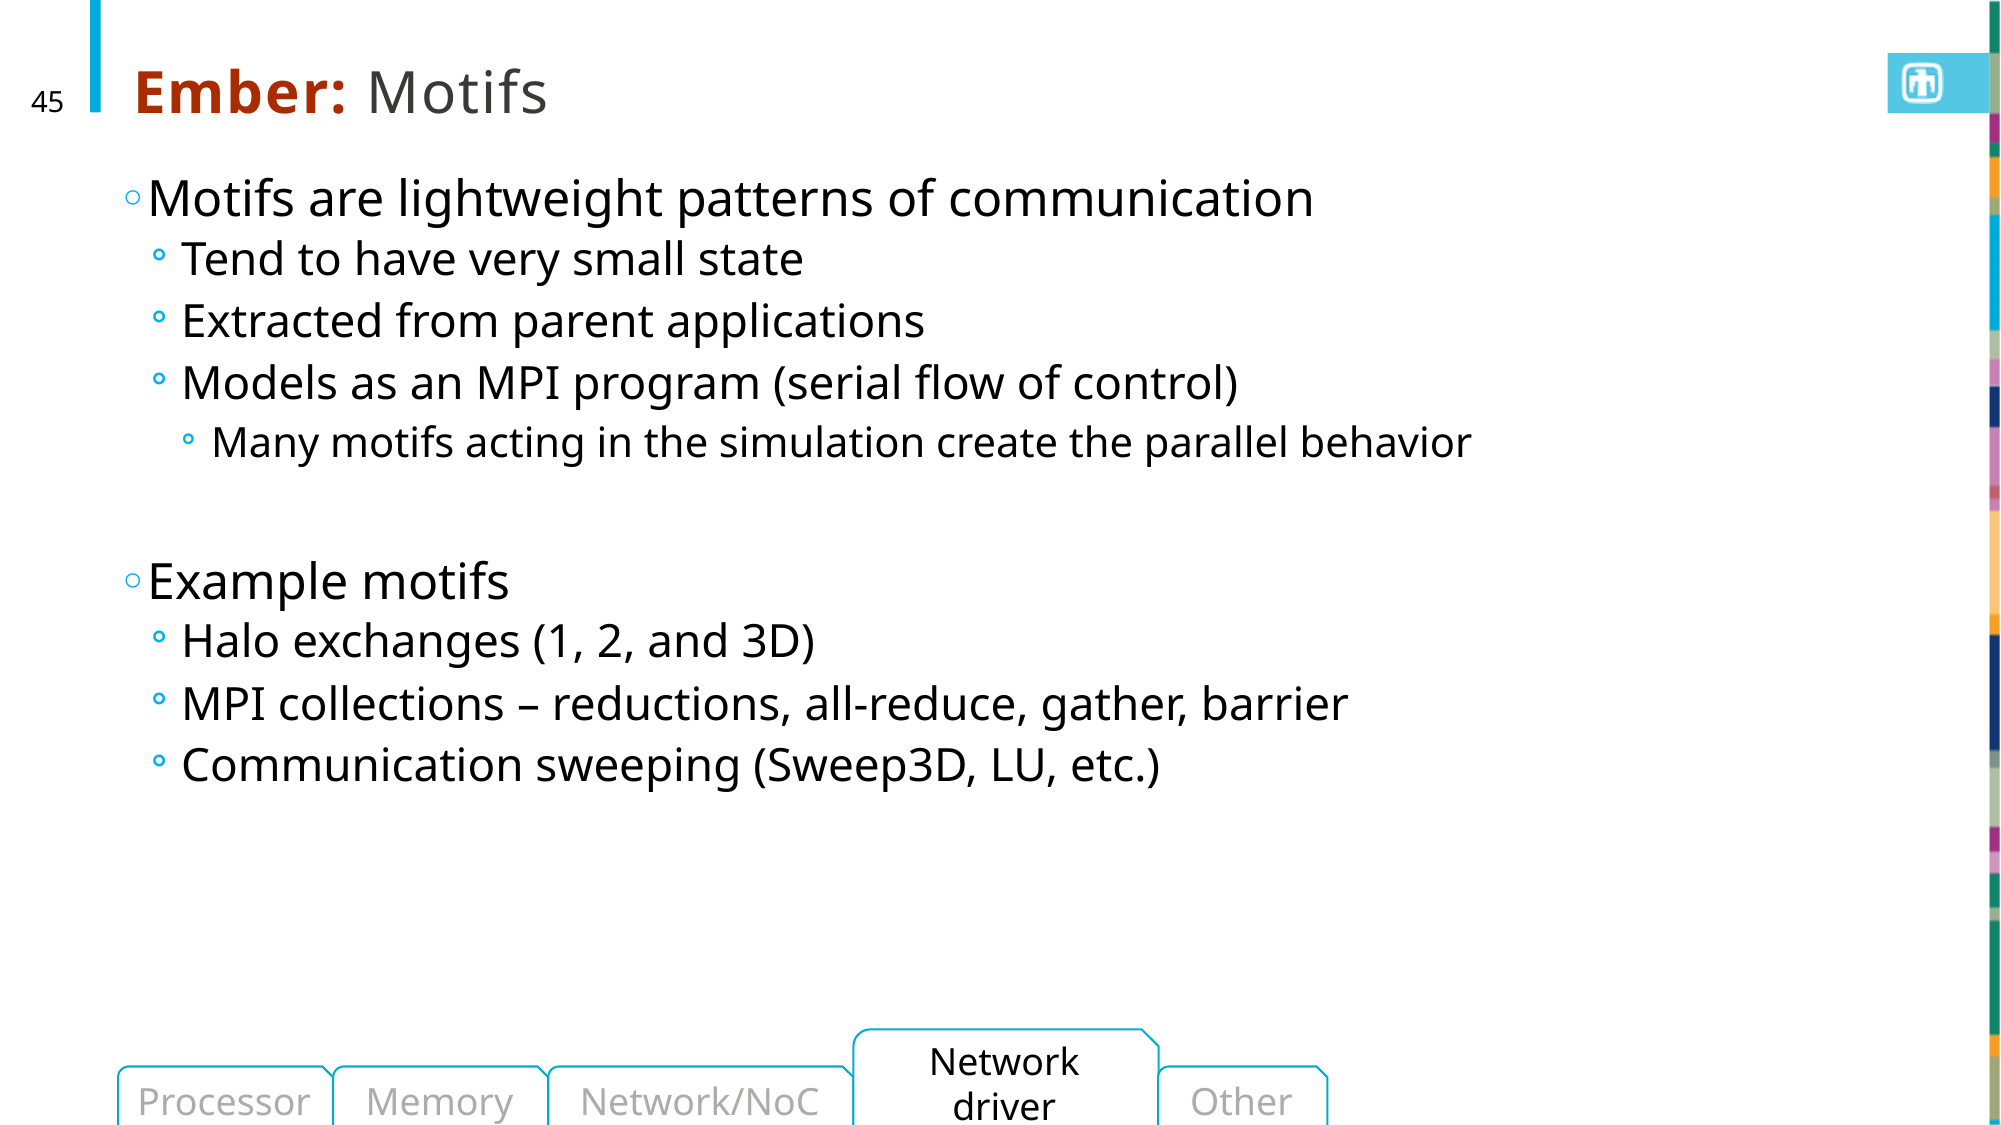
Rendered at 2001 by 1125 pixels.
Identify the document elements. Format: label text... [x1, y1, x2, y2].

slide_number 45 [10, 73, 80, 133]
text_box Memory [332, 1065, 547, 1125]
picture [1990, 330, 1999, 1120]
picture [1901, 62, 1944, 104]
text_box Network driver [852, 1028, 1160, 1125]
picture [1990, 1, 1999, 215]
list Motifs are lightweight patterns of communication Tend to have very small state Extracted from parent applications Models as an MPI program (serial flow of control) Many motifs acting in the simulation create the parallel behavior Example motifs Halo exchanges (1, 2, and 3D) MPI collections – reductions, all-reduce, gather, barrier Communication sweeping (Sweep3D, LU, etc.) [118, 166, 1927, 1000]
text_box Other [1157, 1065, 1329, 1125]
title Ember: Motifs [118, 39, 1769, 133]
text_box Processor [117, 1065, 332, 1125]
text_box Network/NoC [547, 1065, 852, 1125]
